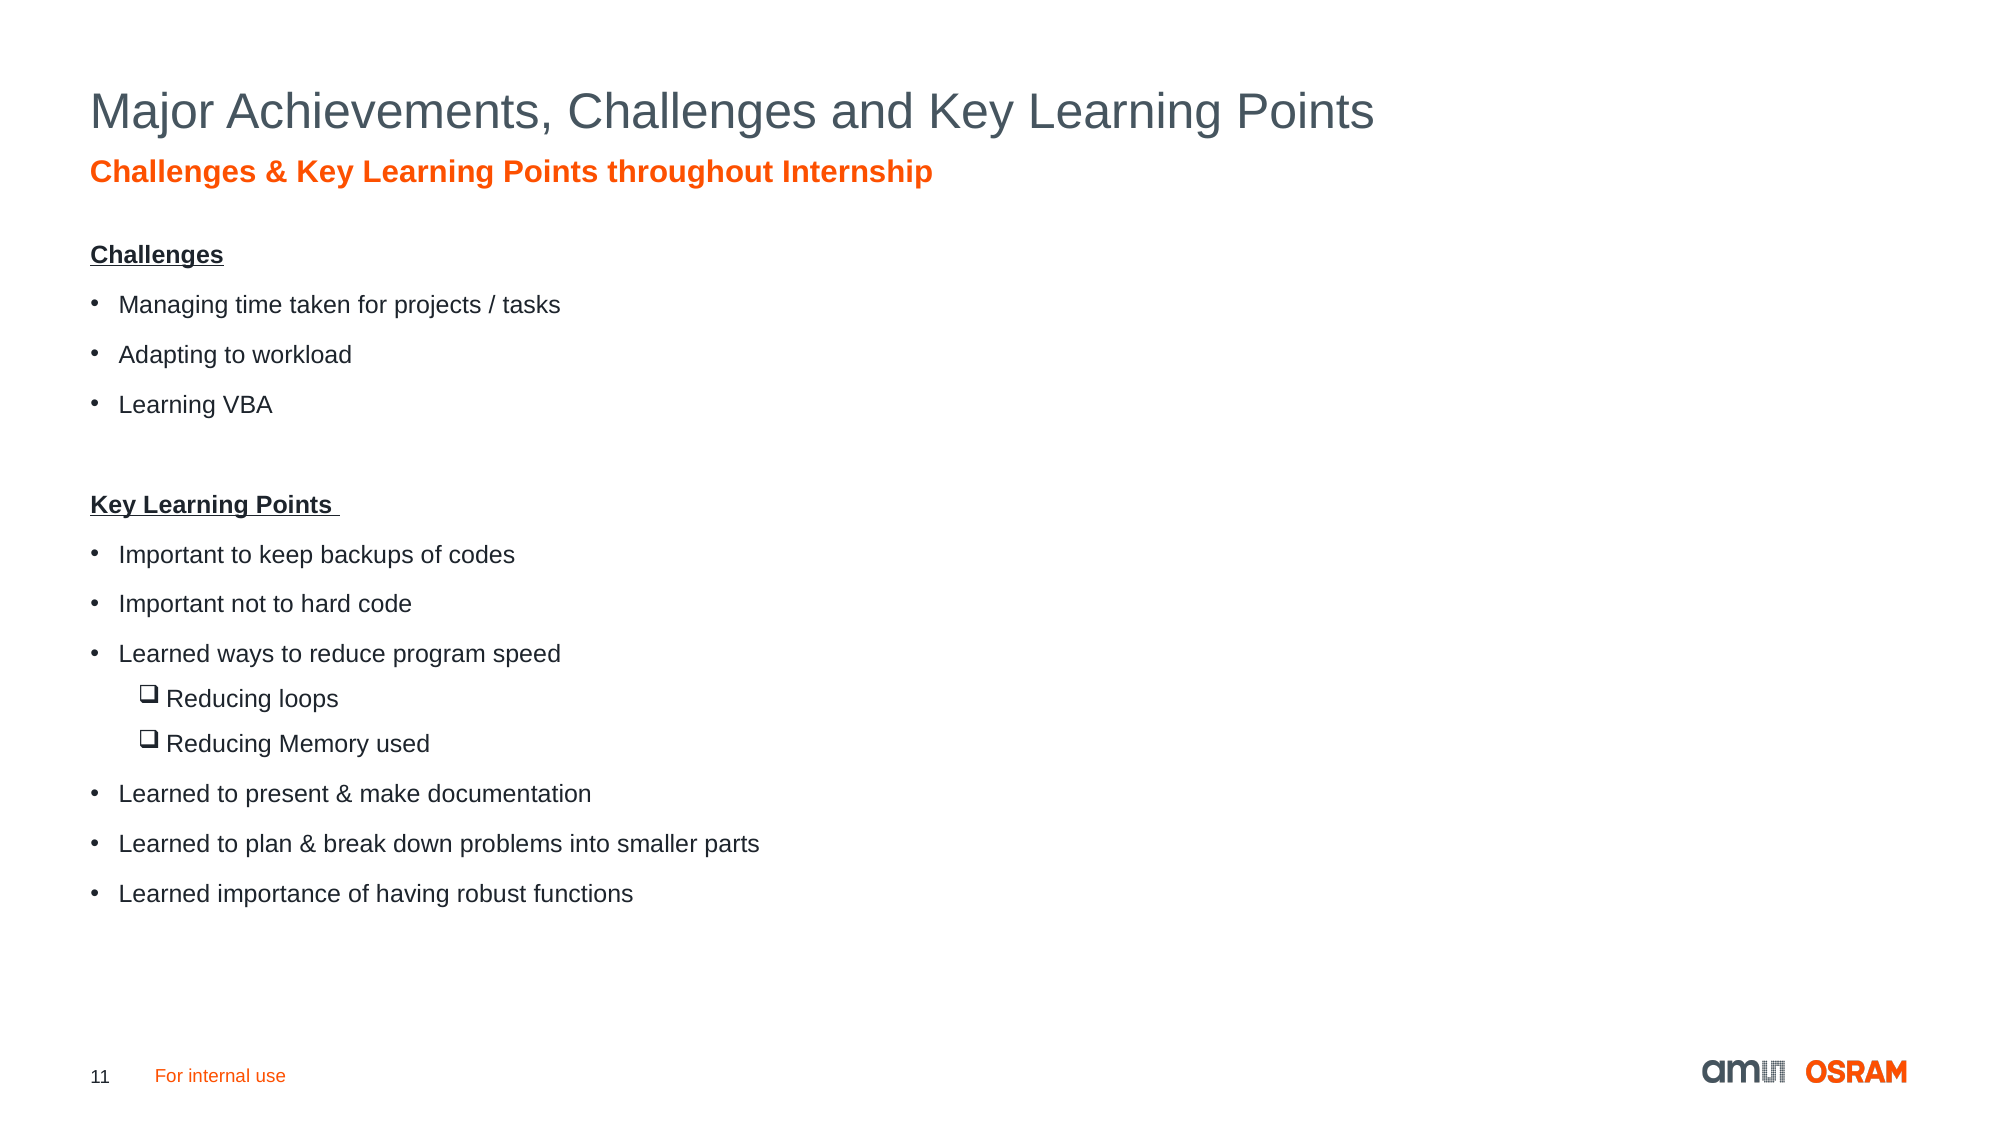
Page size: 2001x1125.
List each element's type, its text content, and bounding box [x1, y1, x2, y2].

footer For internal use [154, 1063, 436, 1086]
title Major Achievements, Challenges and Key Learning Points [89, 85, 1907, 140]
list Challenges Managing time taken for projects / tasks Adapting to workload Learning VBA Key Learning Points Important to keep backups of codes Important not to hard code Learned ways to reduce program speed Reducing loops Reducing Memory used Learned to present & make documentation Learned to plan & break down problems into smaller parts Learned importance of having robust functions [90, 228, 1907, 1007]
list Challenges & Key Learning Points throughout Internship [89, 147, 1907, 229]
